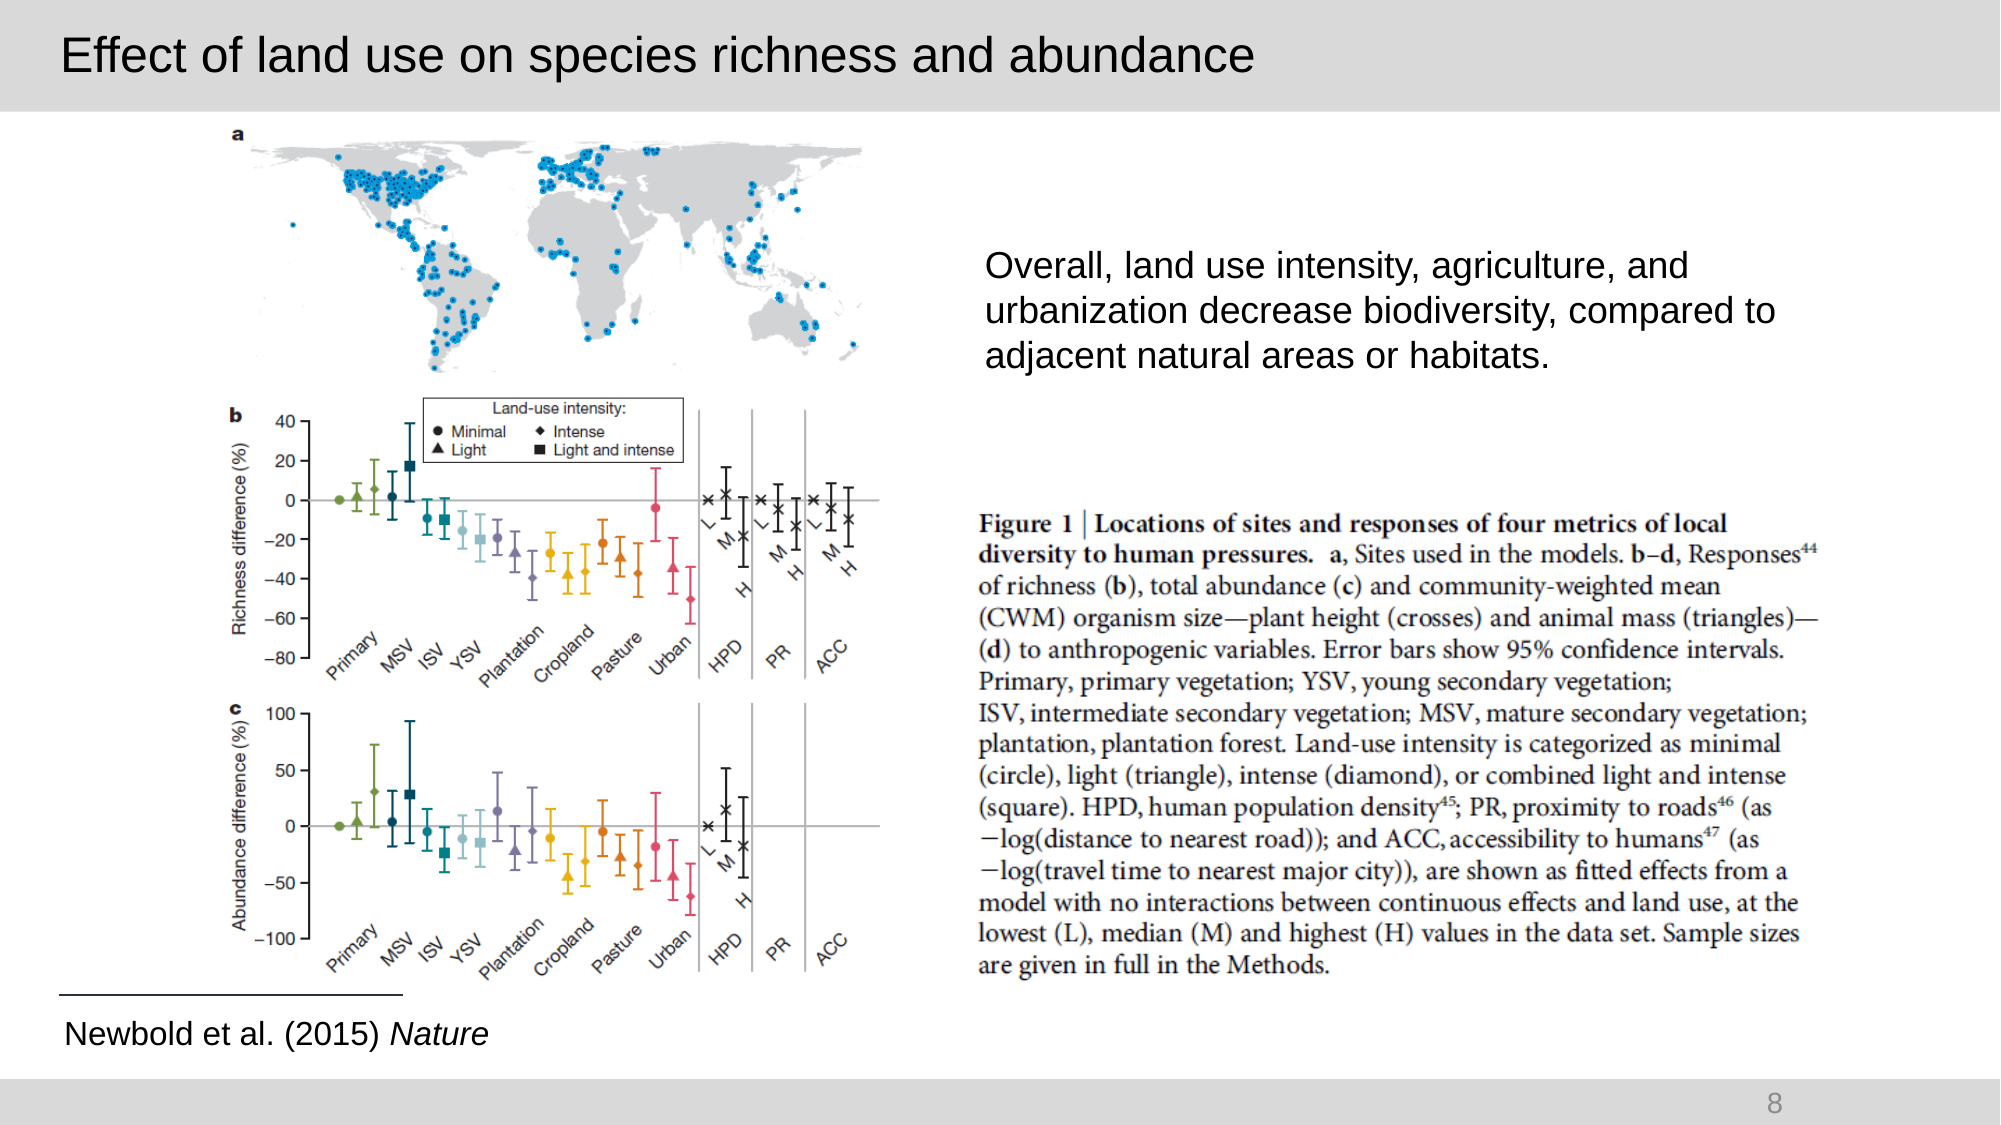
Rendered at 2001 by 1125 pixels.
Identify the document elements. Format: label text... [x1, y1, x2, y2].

title Effect of land use on species richness and abundance [0, 0, 2000, 112]
text_box Overall, land use intensity, agriculture, and urbanization decrease biodiversity, compared to adjacent natural areas or habitats. [970, 233, 1904, 384]
slide_number 8 [1550, 1079, 2000, 1125]
picture [970, 506, 1835, 988]
picture [216, 118, 893, 988]
text_box Newbold et al. (2015) Nature [49, 1004, 505, 1060]
footer [0, 1079, 1550, 1125]
